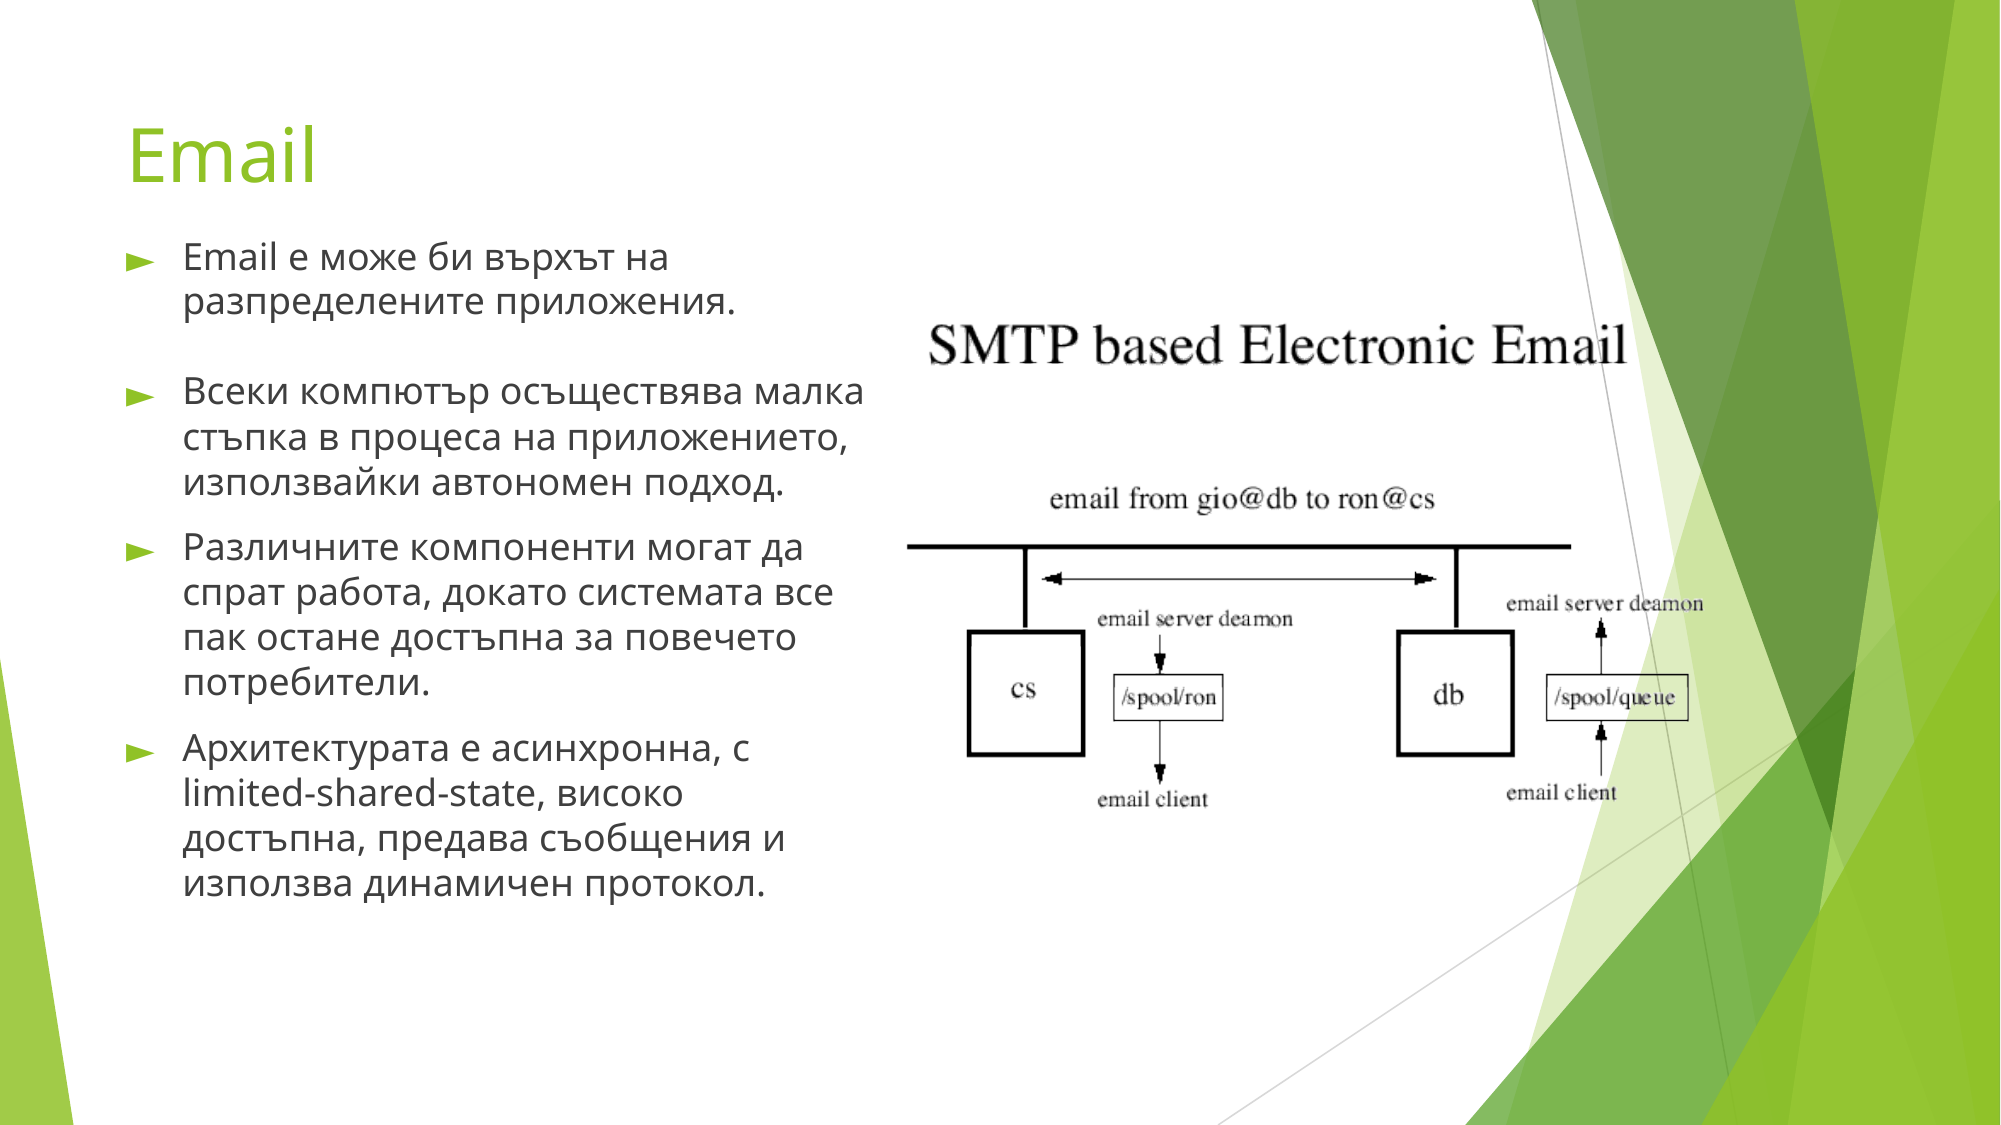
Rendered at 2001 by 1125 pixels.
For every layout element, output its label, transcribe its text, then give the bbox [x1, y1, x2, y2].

list Email е може би върхът на разпределените приложения. Всеки компютър осъществява малка стъпка в процеса на приложението, използвайки автономен подход. Различните компоненти могат да спрат работа, докато системата все пак остане достъпна за повечето потребители. Архитектурата е асинхронна, с limited-shared-state, високо достъпна, предава съобщения и използва динамичен протокол. [111, 224, 882, 992]
title Email [111, 99, 1522, 224]
picture [805, 224, 1737, 933]
